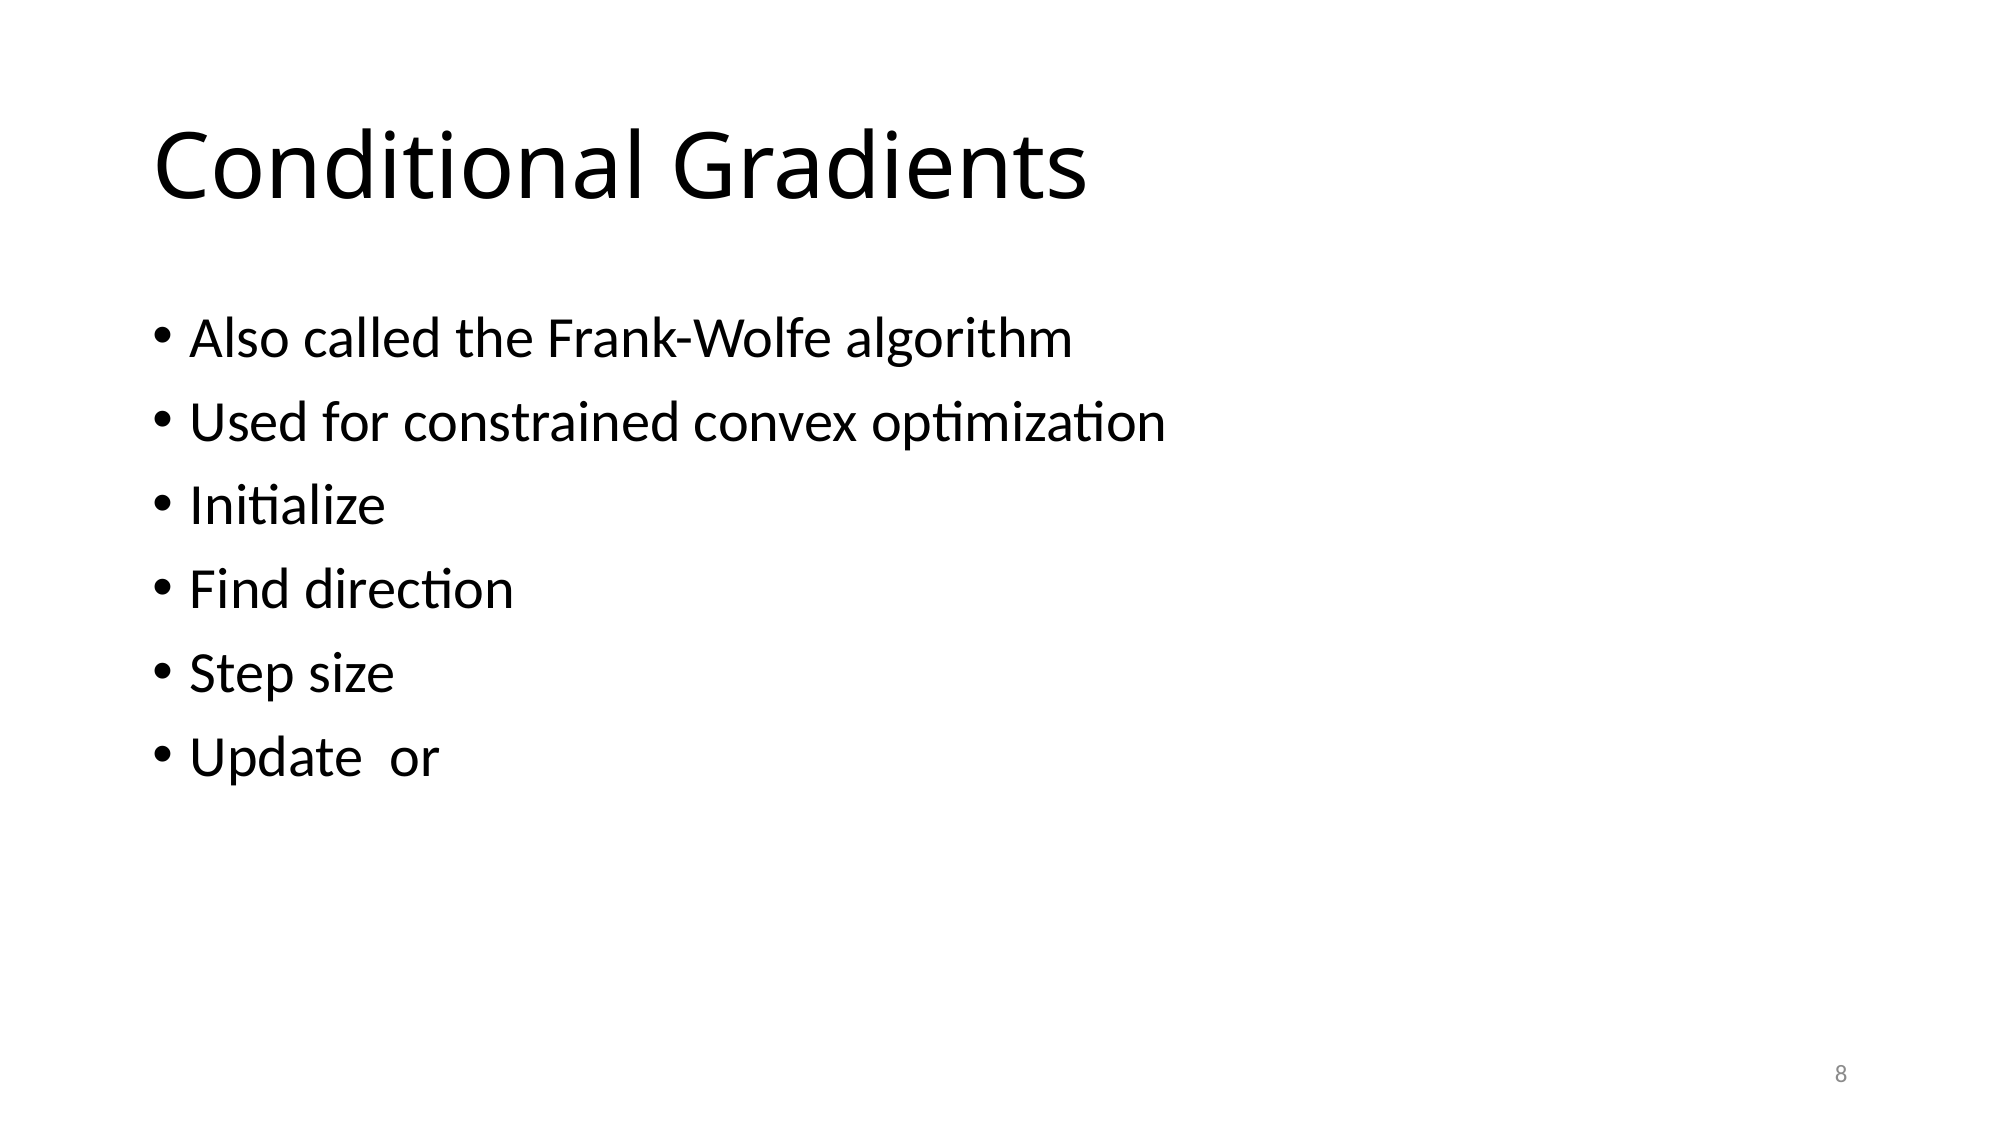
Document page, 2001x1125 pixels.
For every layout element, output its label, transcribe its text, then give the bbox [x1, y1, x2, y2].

title Conditional Gradients [137, 59, 1863, 278]
slide_number 8 [1412, 1042, 1863, 1103]
